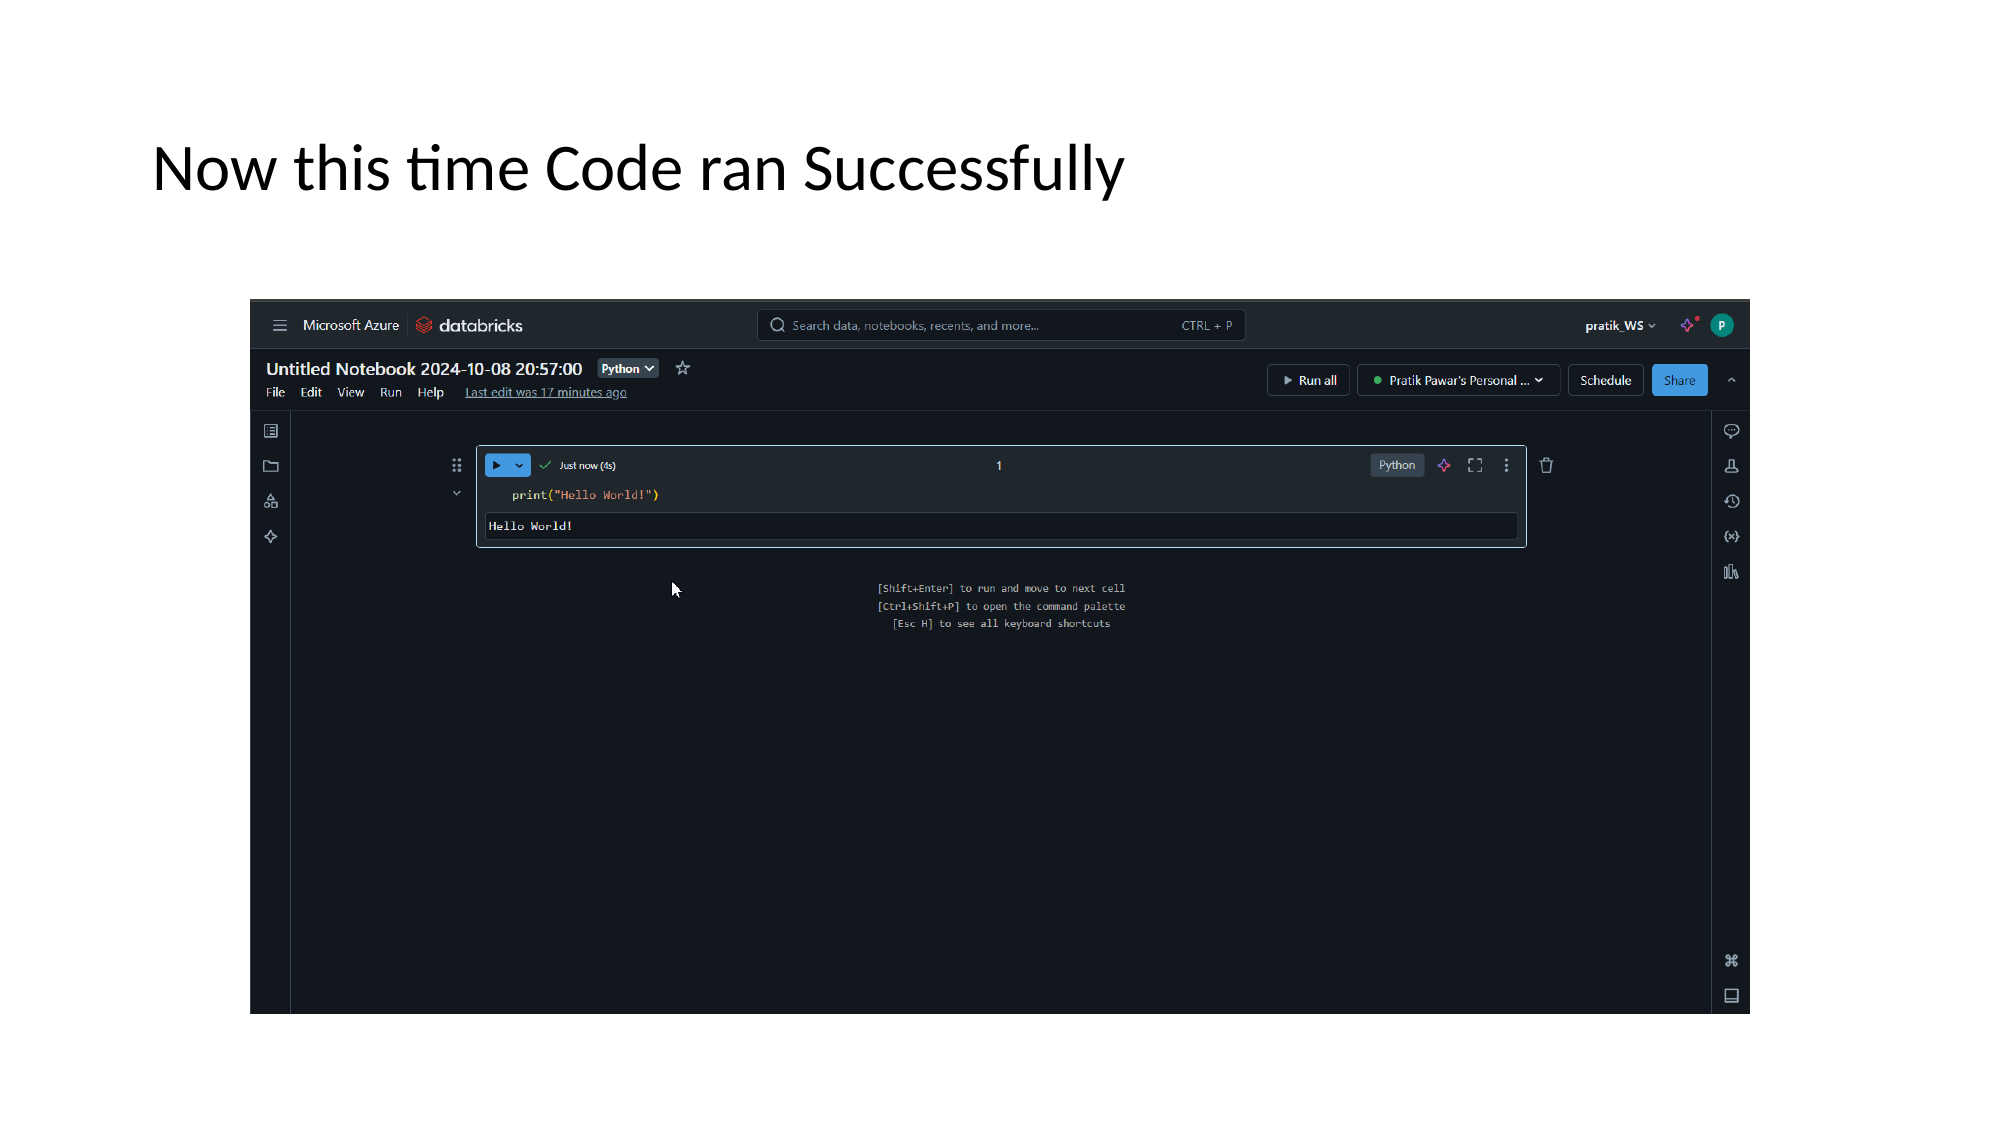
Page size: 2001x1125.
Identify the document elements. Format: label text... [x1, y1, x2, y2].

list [250, 299, 1750, 1014]
title Now this time Code ran Successfully [137, 59, 1863, 278]
